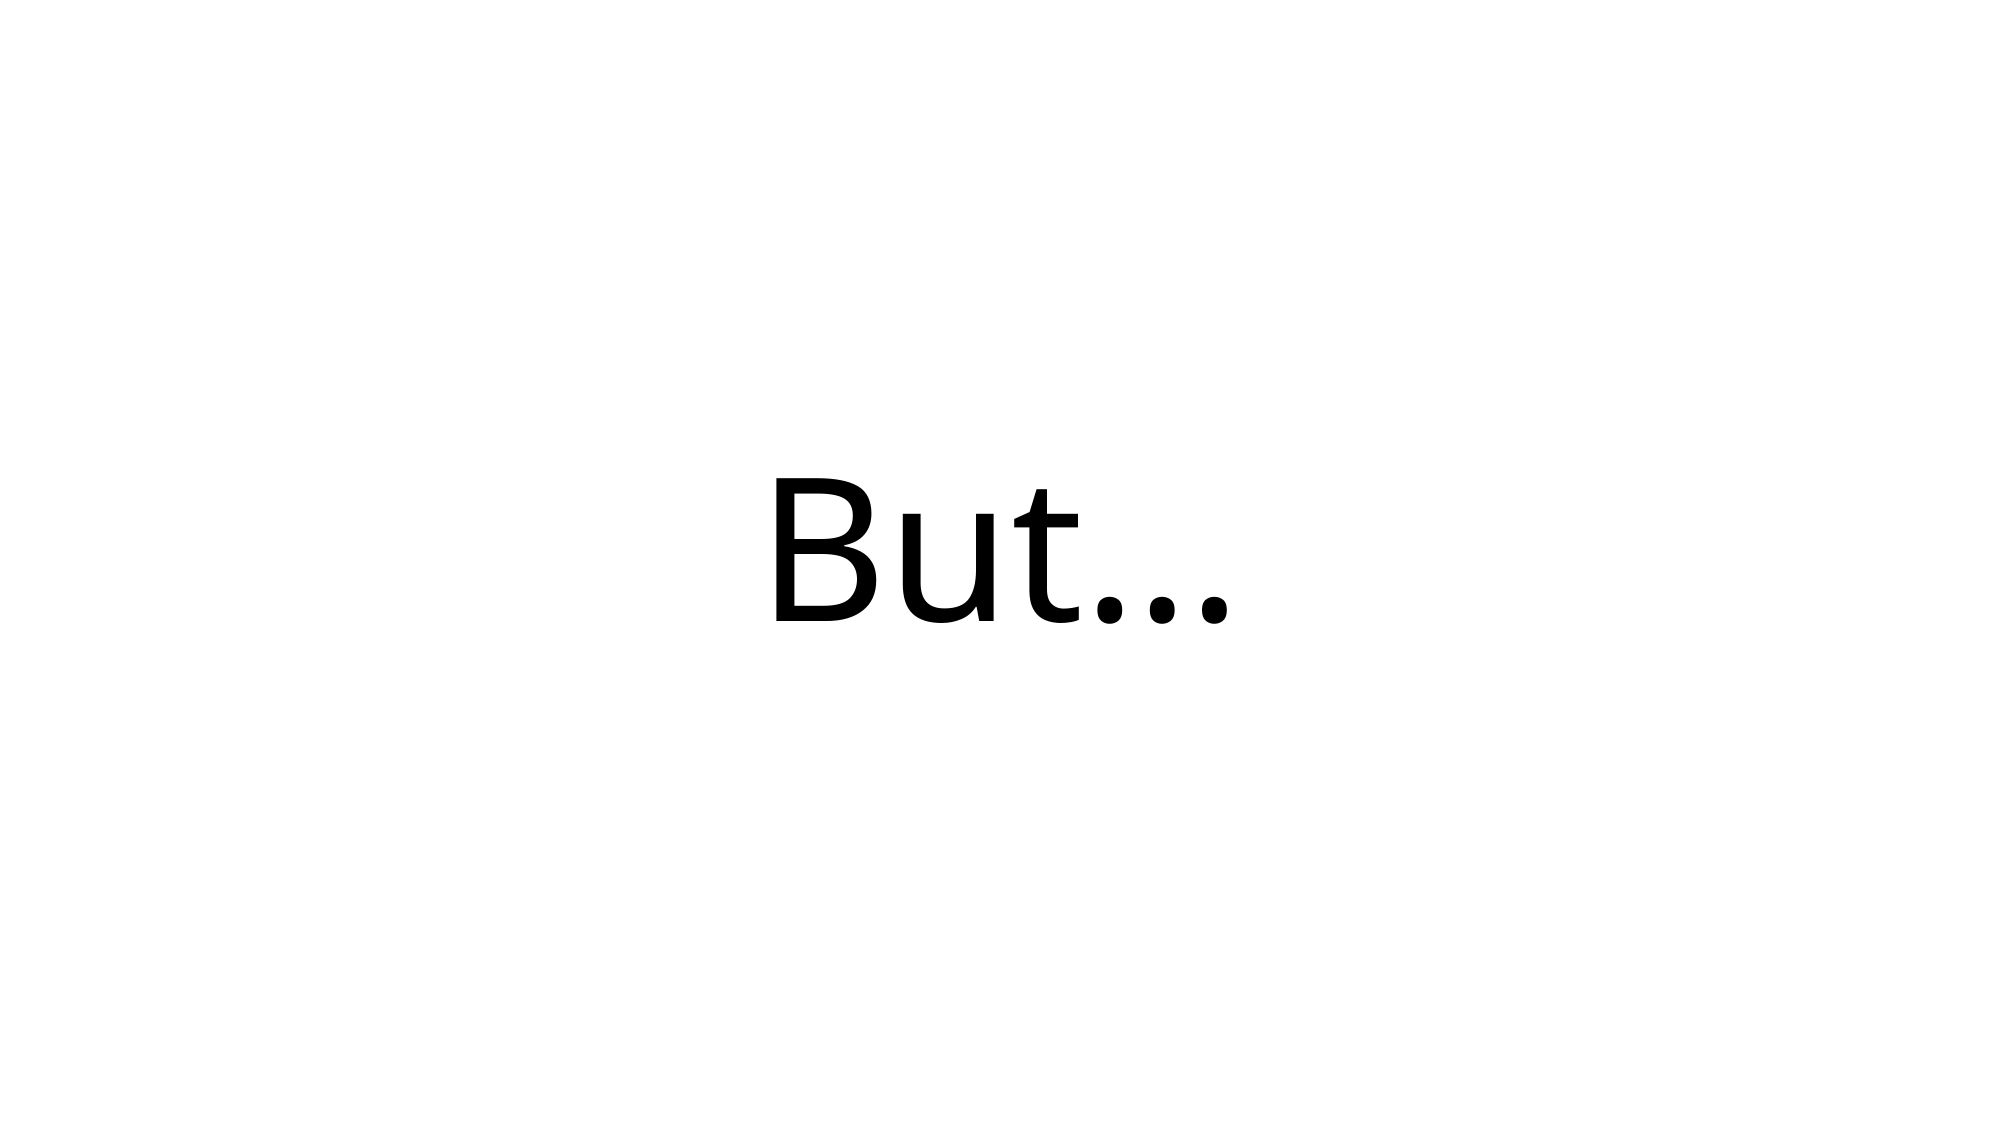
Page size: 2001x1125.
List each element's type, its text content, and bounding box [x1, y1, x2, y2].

title But… [137, 59, 1863, 1054]
